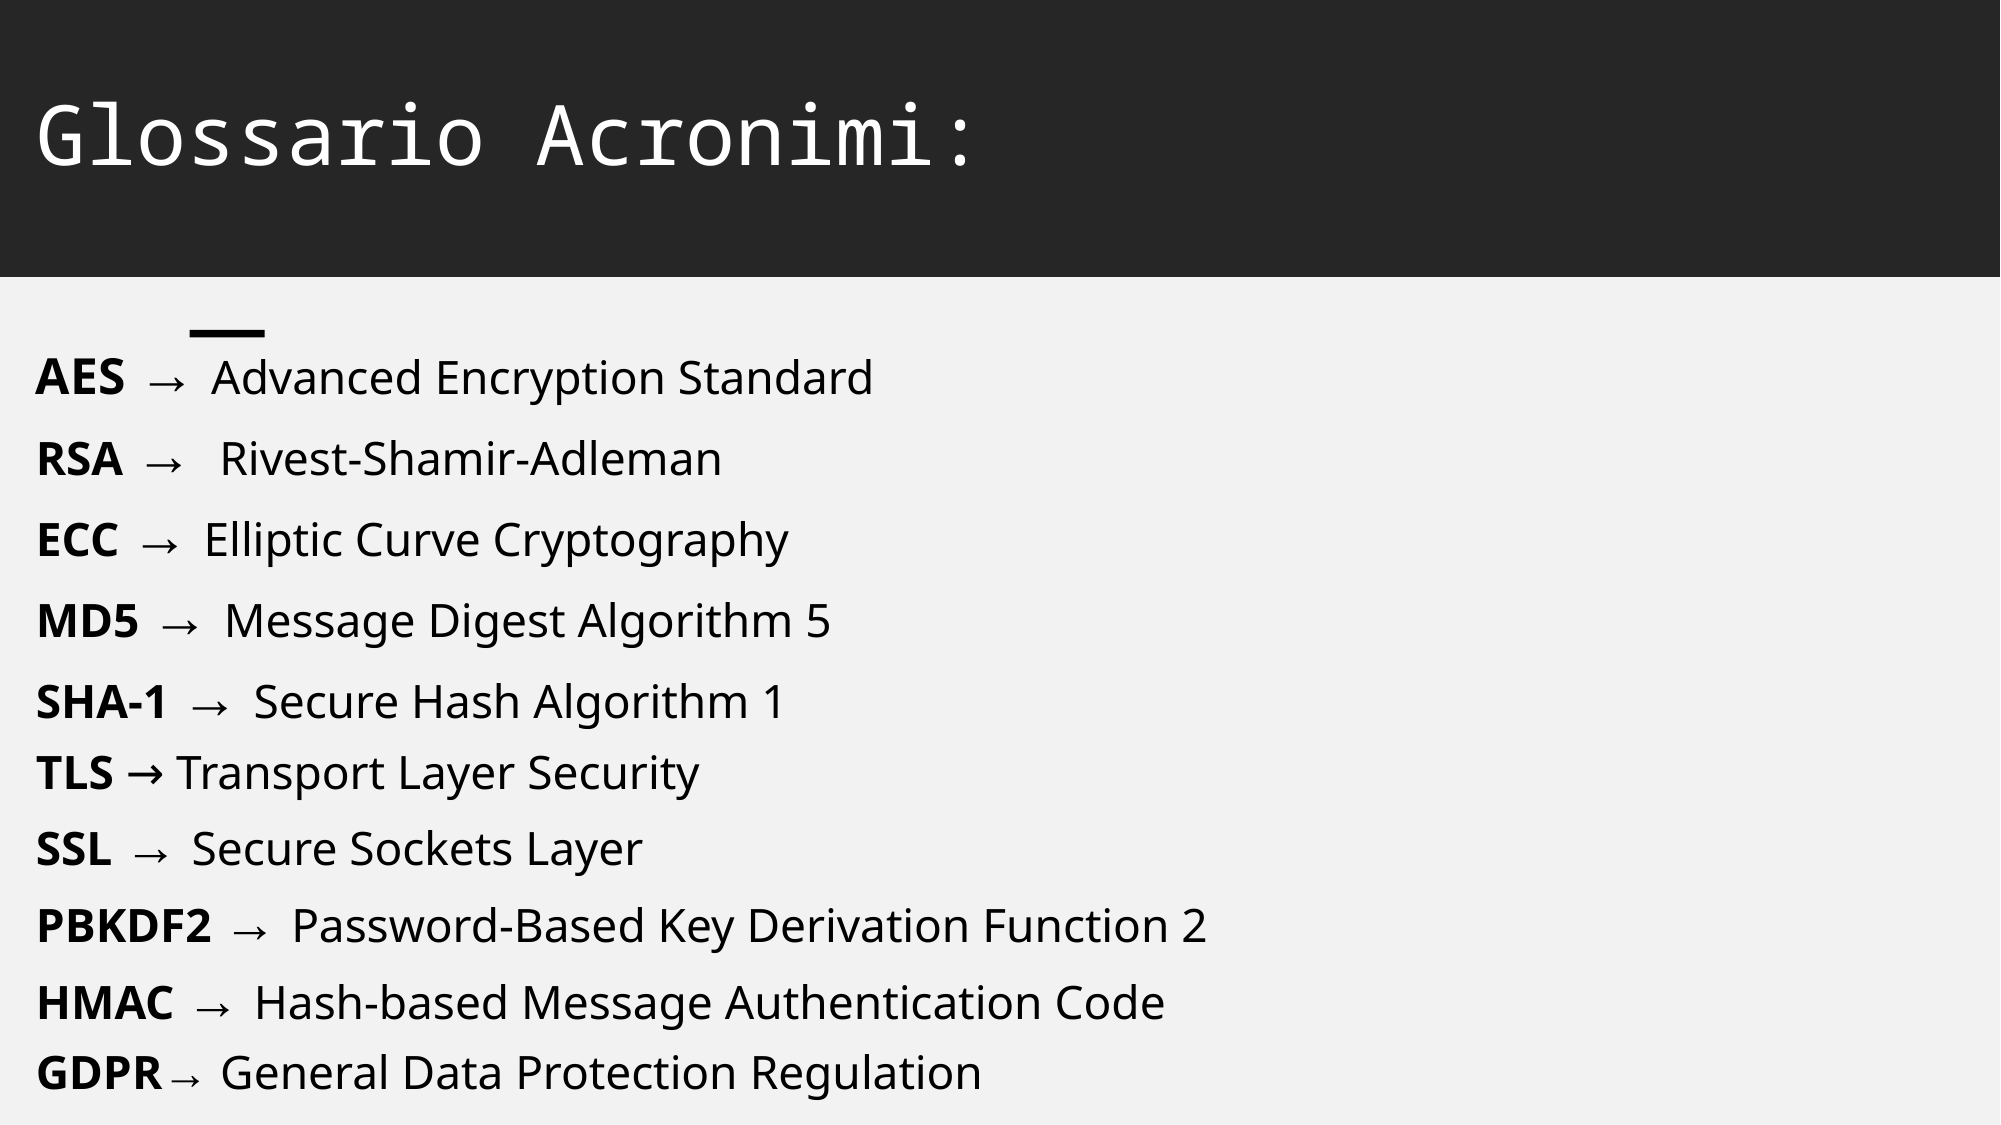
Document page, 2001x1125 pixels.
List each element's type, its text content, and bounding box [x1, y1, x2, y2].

text_box [0, 275, 2000, 1125]
list AES → Advanced Encryption Standard RSA → Rivest-Shamir-Adleman ECC → Elliptic Curve Cryptography MD5 → Message Digest Algorithm 5 SHA-1 → Secure Hash Algorithm 1 TLS → Transport Layer Security SSL → Secure Sockets Layer PBKDF2 → Password-Based Key Derivation Function 2 HMAC → Hash-based Message Authentication Code GDPR→ General Data Protection Regulation [20, 337, 1945, 1111]
text_box [188, 328, 266, 337]
title Glossario Acronimi: [21, 85, 1644, 234]
text_box [0, 0, 2000, 275]
